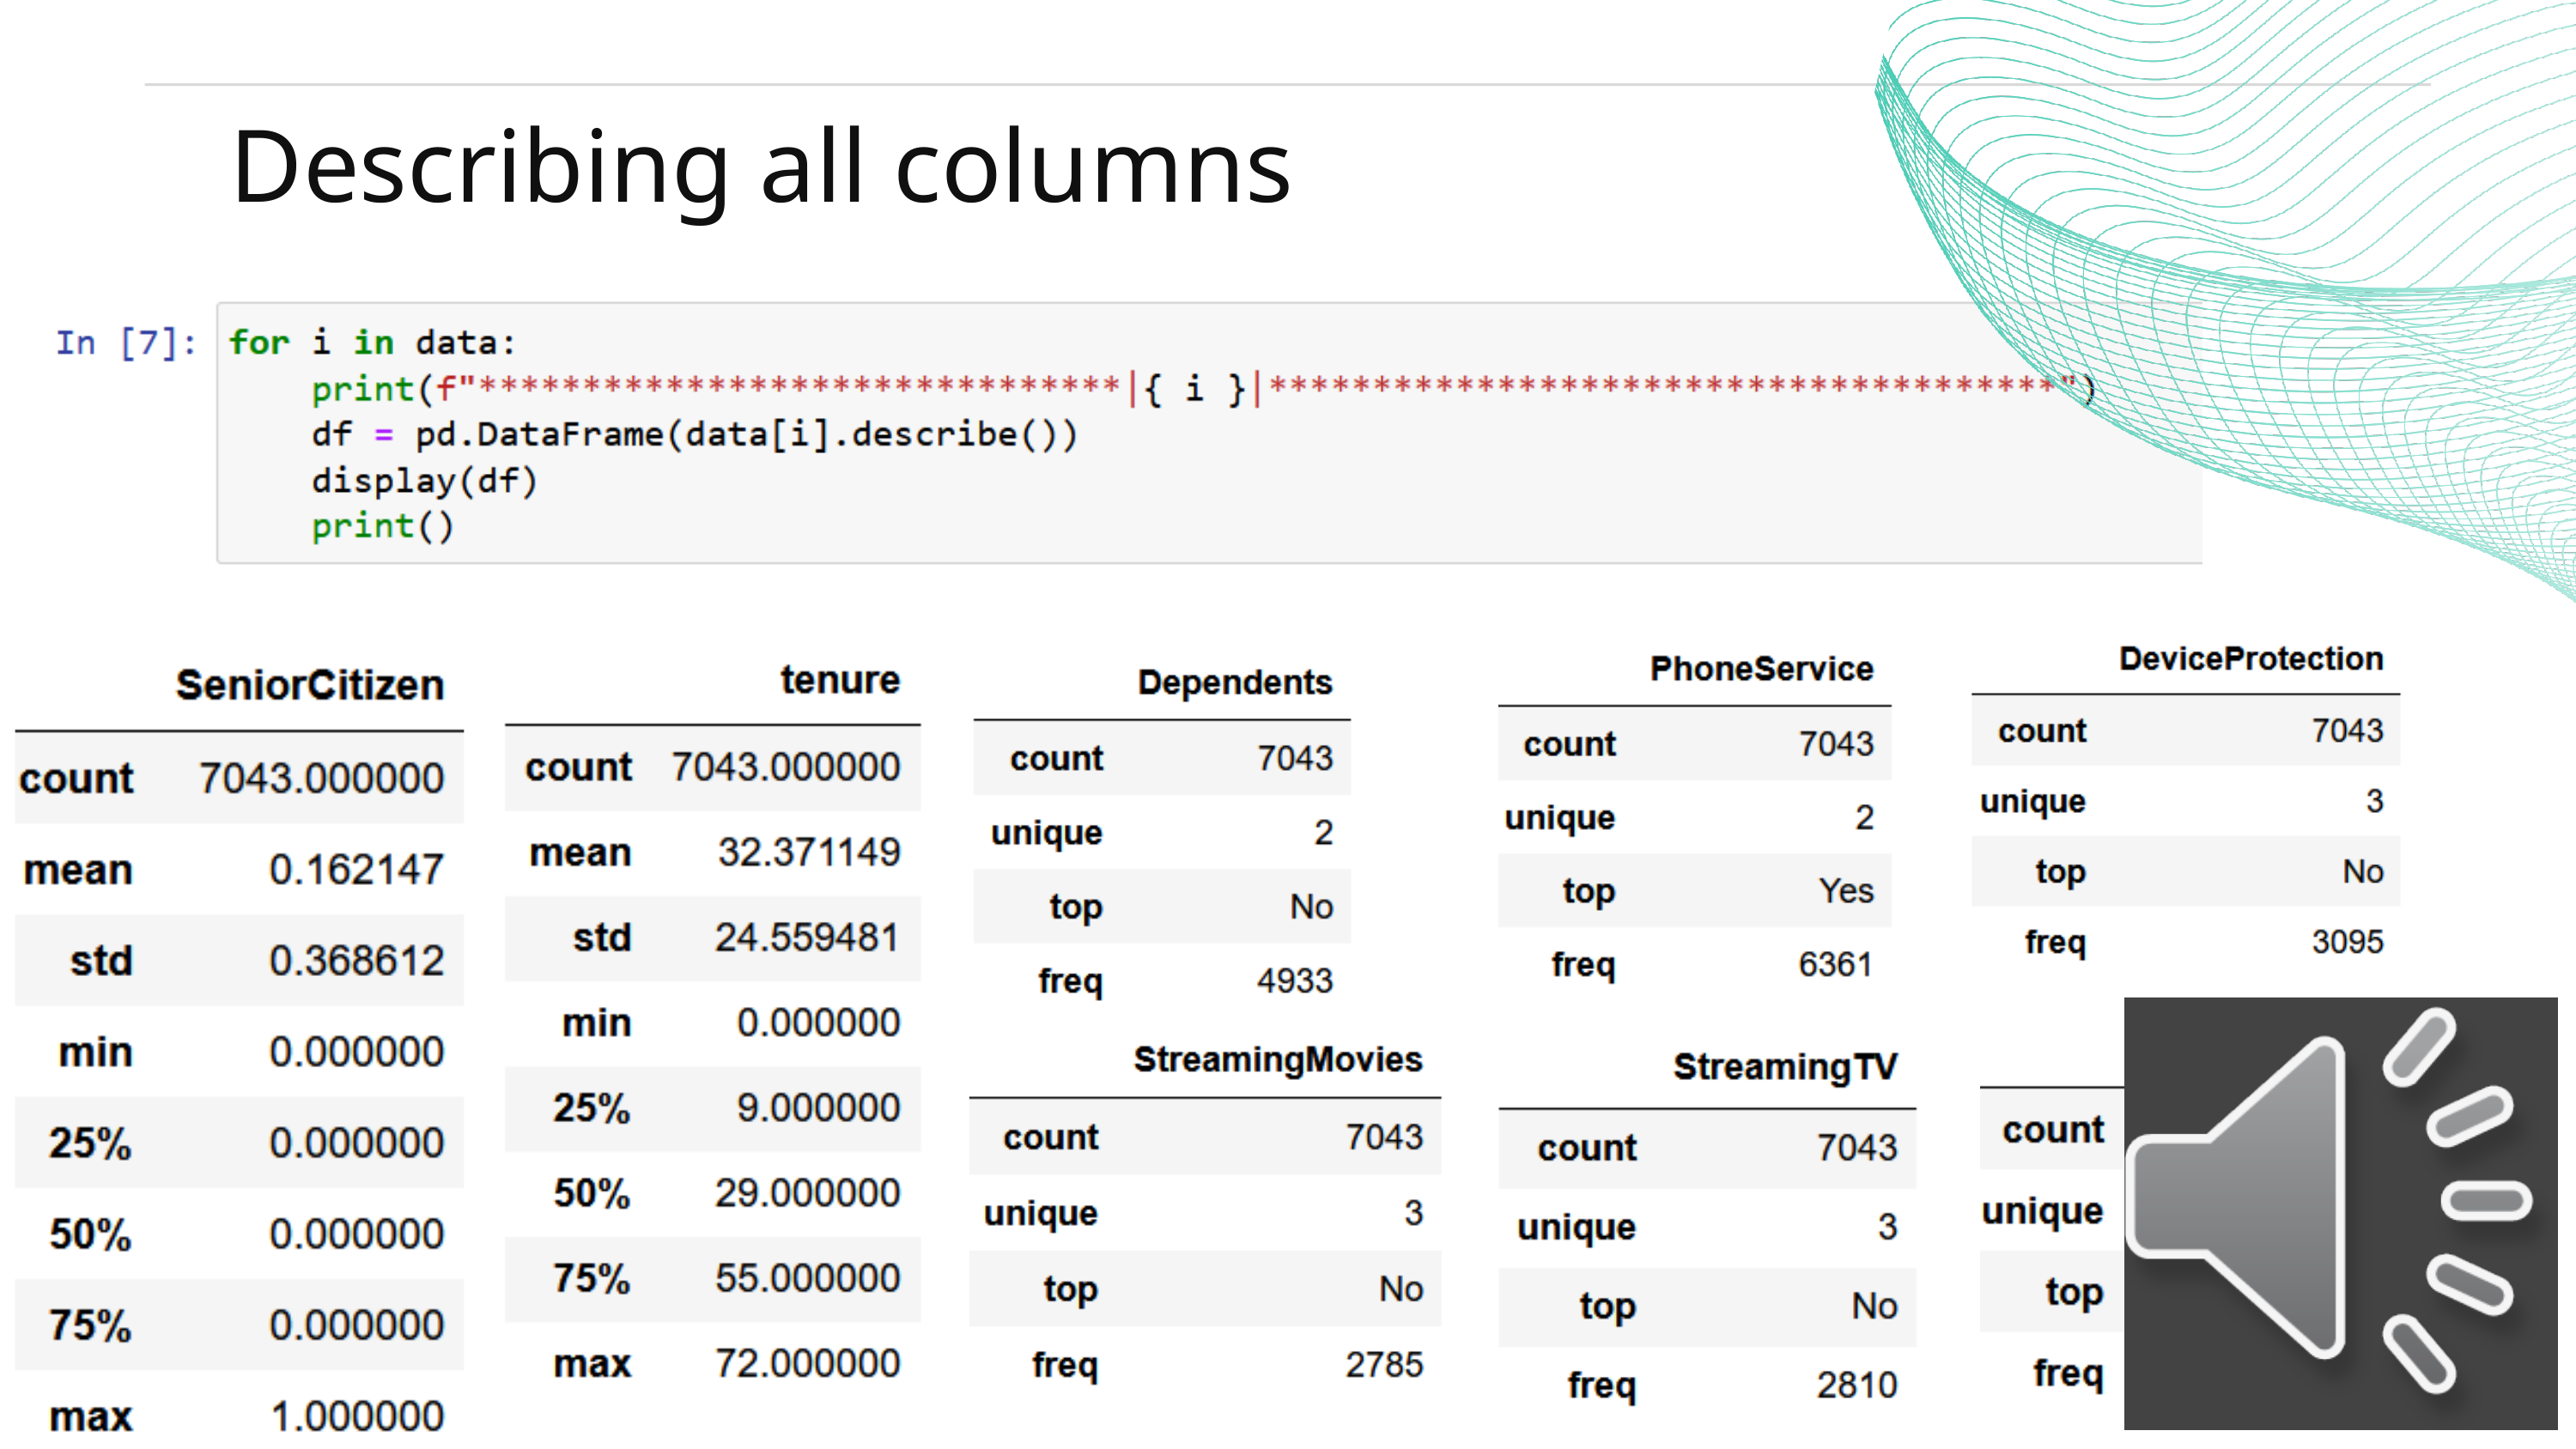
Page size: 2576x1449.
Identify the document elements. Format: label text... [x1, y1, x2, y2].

text_box Describing all columns [122, 102, 1402, 223]
picture [2123, 996, 2560, 1432]
text_box [15, 640, 465, 1449]
text_box [1498, 640, 1896, 1028]
text_box [501, 628, 933, 1386]
text_box [1795, 0, 2576, 616]
text_box [1980, 1027, 2425, 1445]
text_box [39, 259, 2202, 570]
text_box [969, 1029, 1461, 1416]
text_box [1498, 1029, 1947, 1449]
text_box [969, 640, 1361, 1029]
text_box [1971, 620, 2433, 1008]
